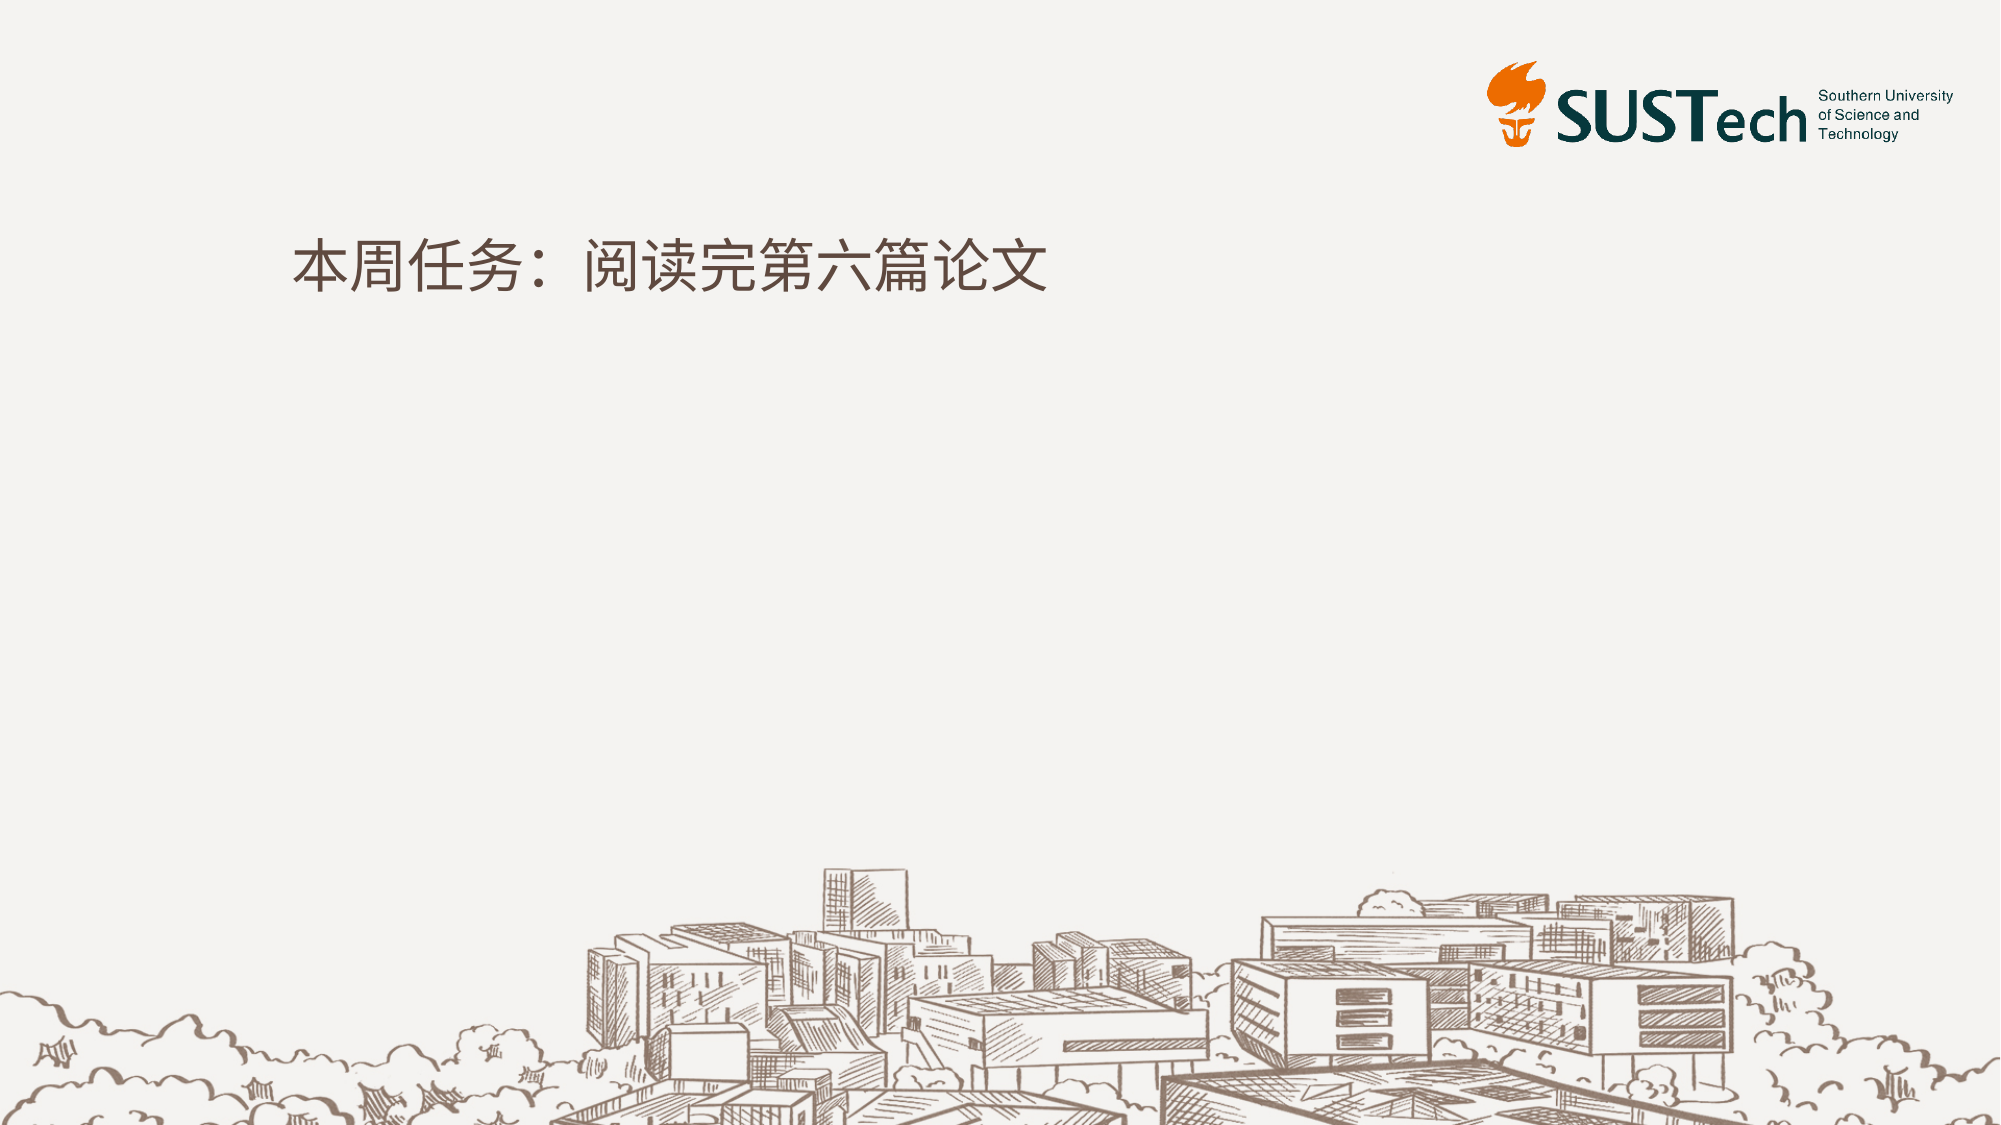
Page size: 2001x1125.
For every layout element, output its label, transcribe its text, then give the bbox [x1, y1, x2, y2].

picture [0, 0, 2001, 1125]
text_box 本周任务：阅读完第六篇论文 [276, 221, 1064, 307]
